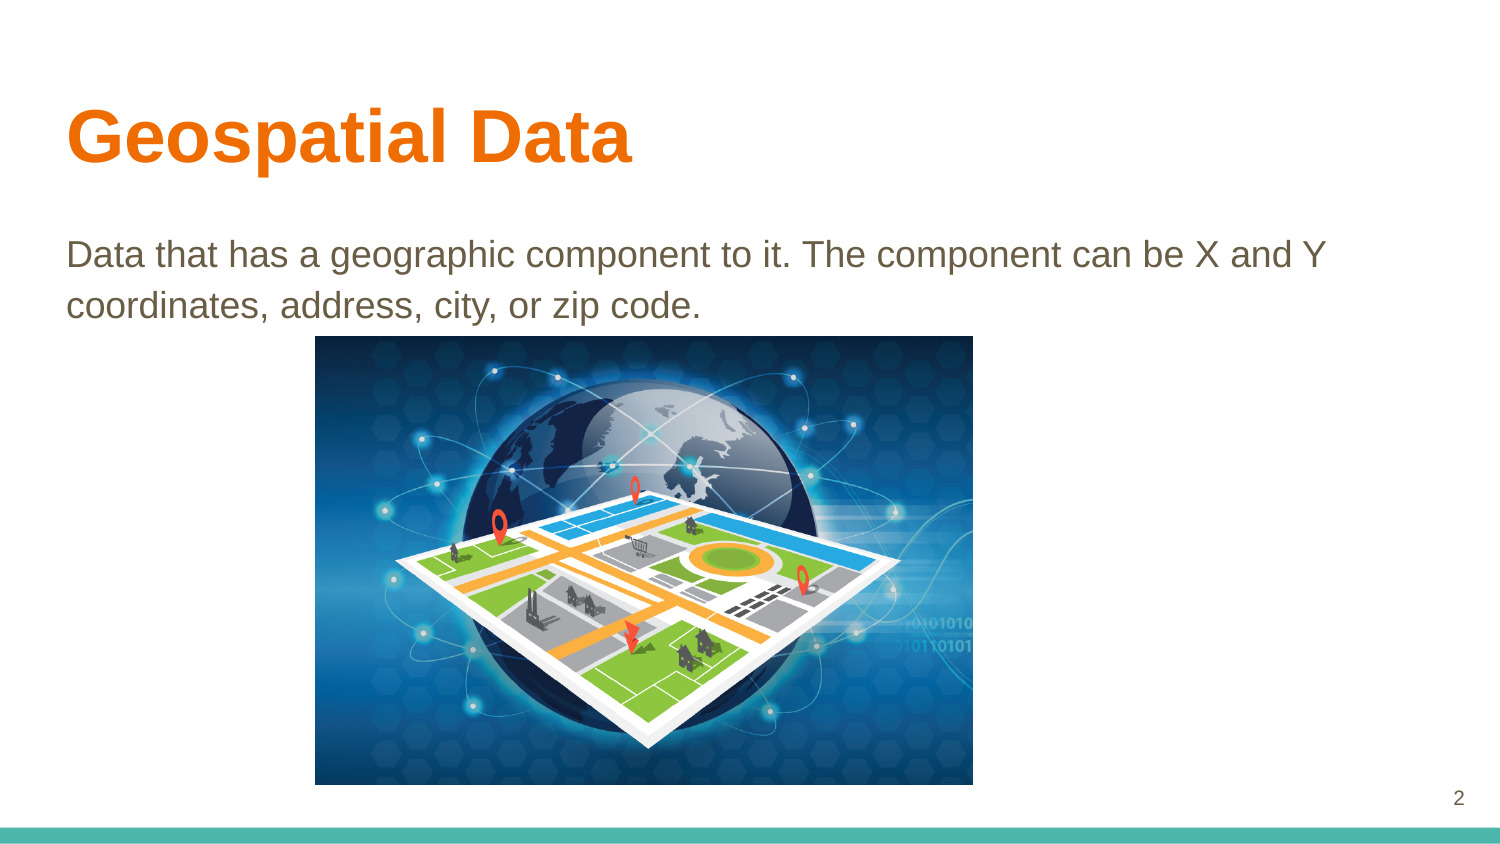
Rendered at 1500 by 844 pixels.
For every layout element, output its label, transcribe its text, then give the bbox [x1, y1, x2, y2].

picture [315, 336, 973, 785]
list Data that has a geographic component to it. The component can be X and Y coordinates, address, city, or zip code. [51, 207, 1449, 750]
title Geospatial Data [51, 72, 1449, 189]
slide_number 2 [1389, 764, 1480, 830]
